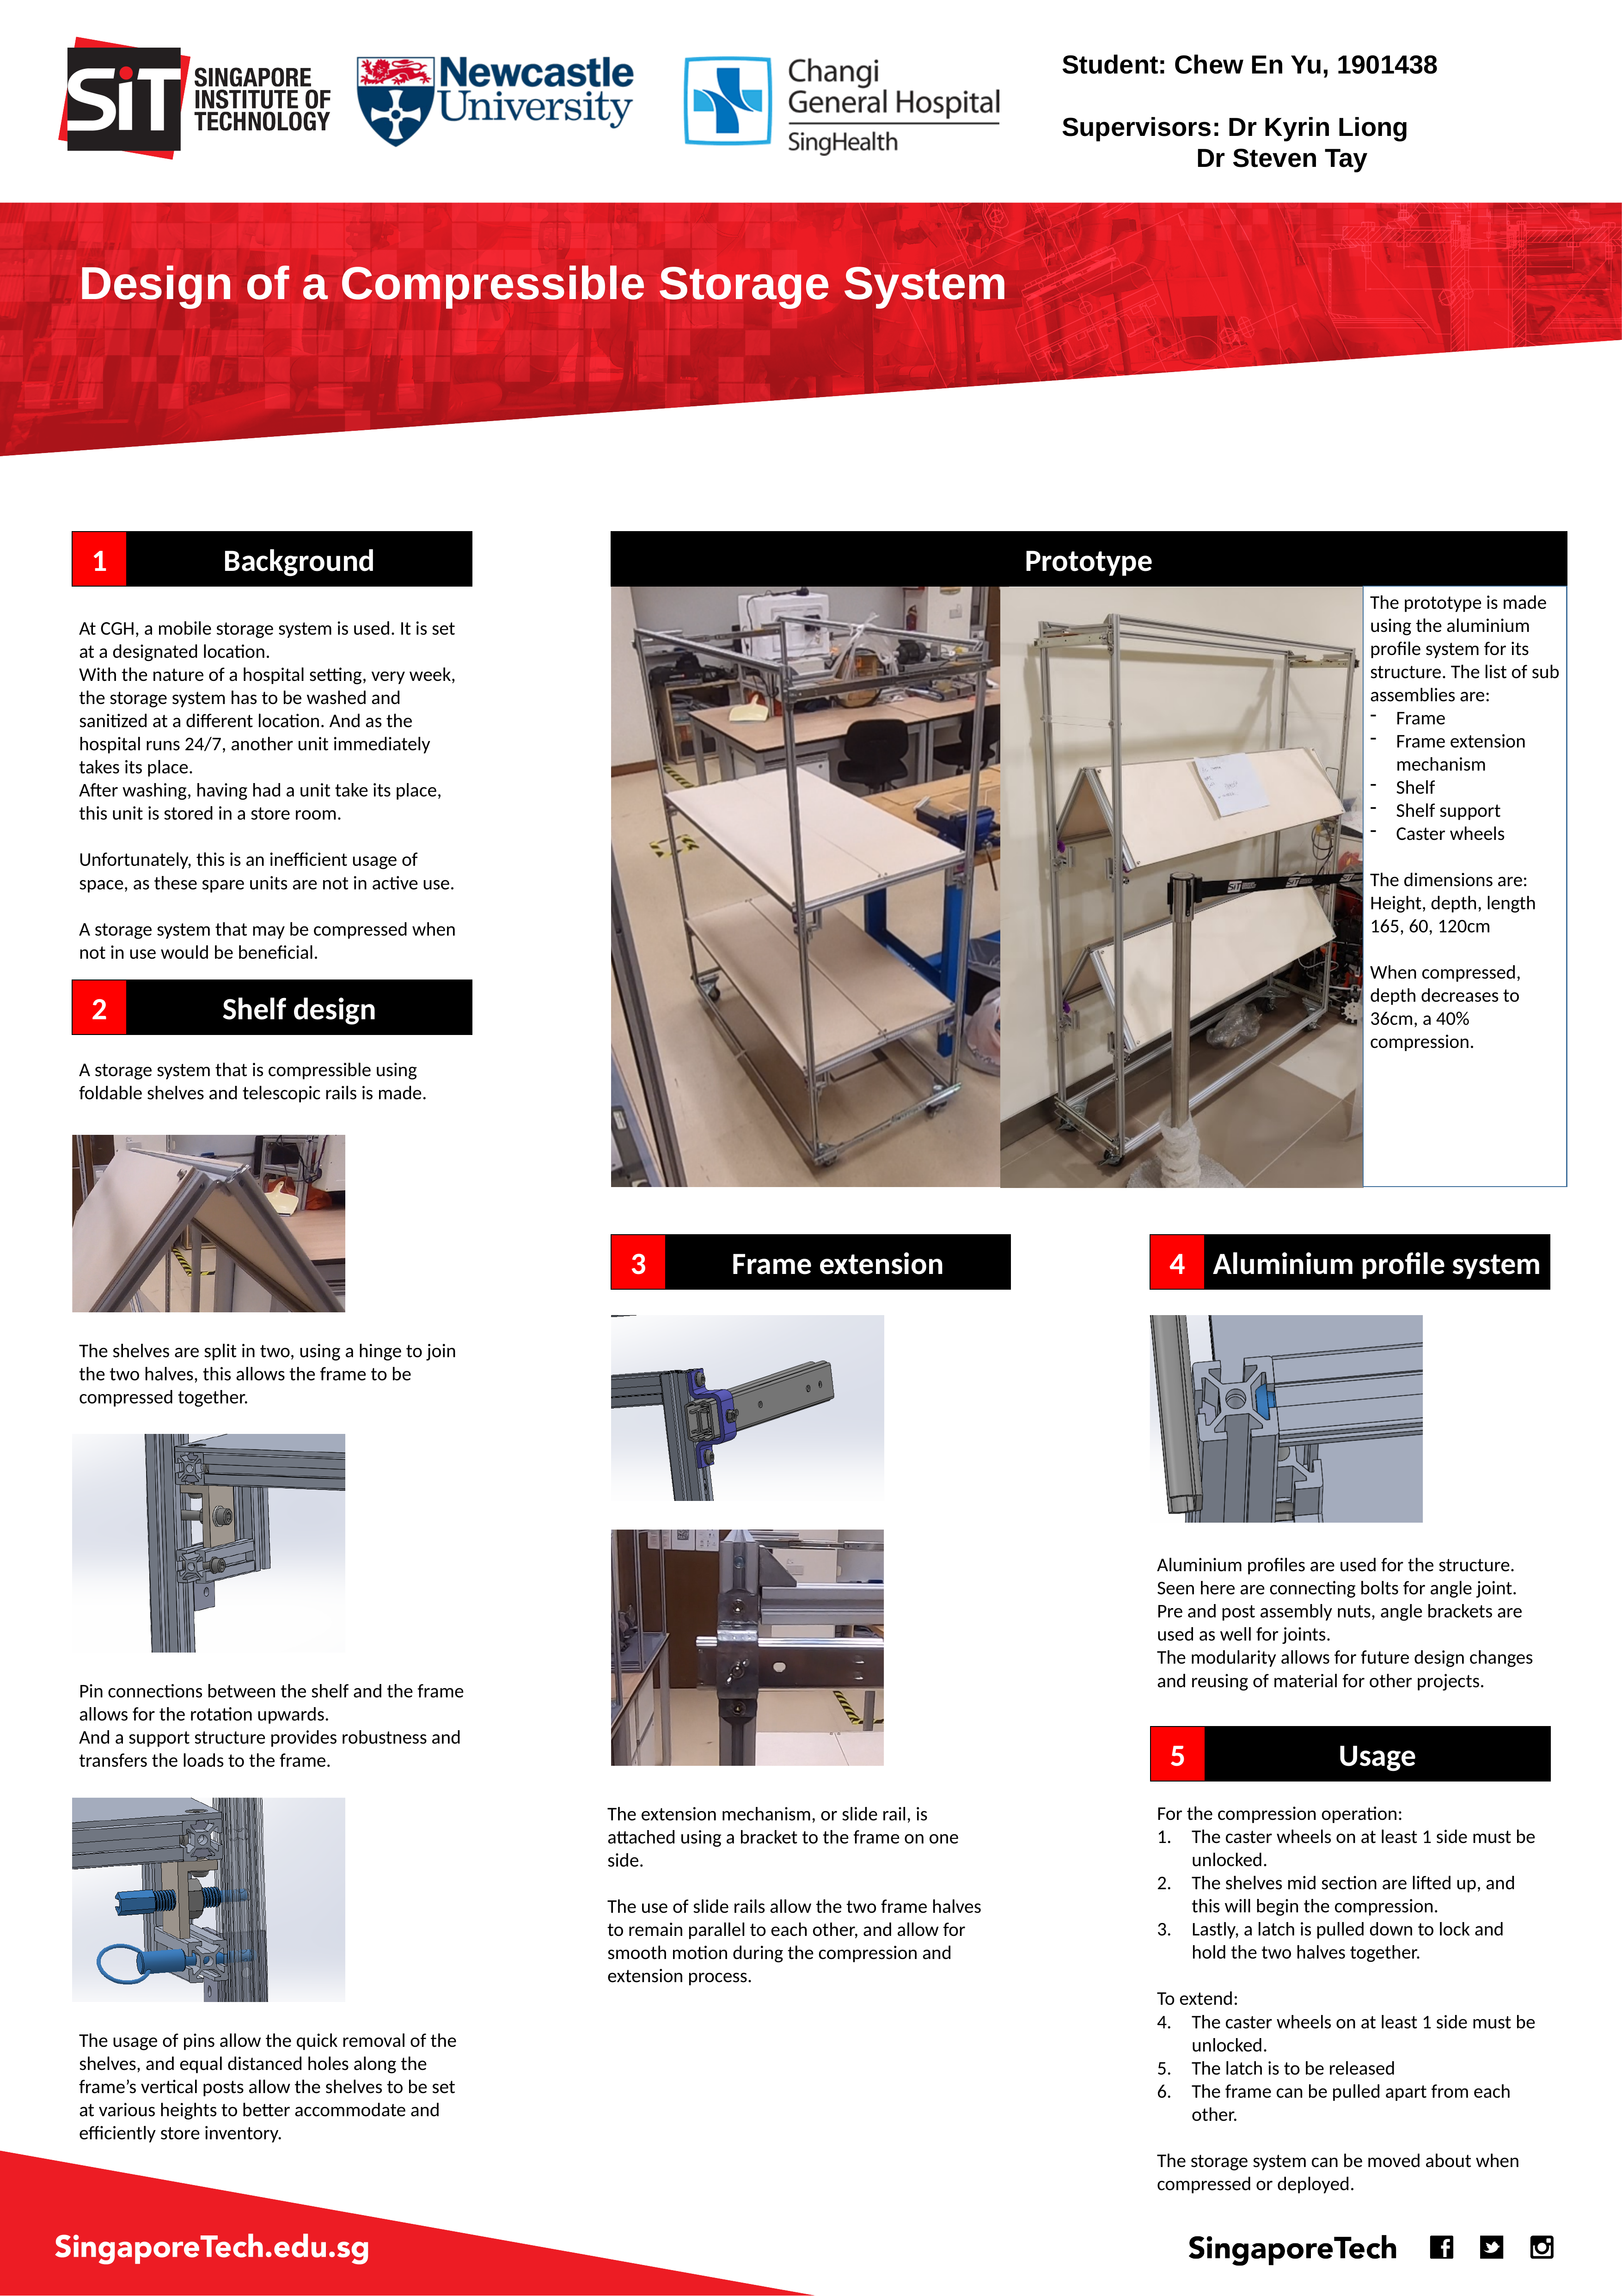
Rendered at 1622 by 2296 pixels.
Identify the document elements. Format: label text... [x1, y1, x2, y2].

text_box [1150, 1234, 1550, 1289]
picture [72, 1434, 345, 1653]
text_box Background [126, 531, 472, 587]
text_box Prototype [611, 531, 1567, 587]
picture [72, 1135, 345, 1312]
picture [611, 1315, 884, 1501]
text_box For the compression operation: The caster wheels on at least 1 side must be unlocked. The shelves mid section are lifted up, and this will begin the compression. Lastly, a latch is pulled down to lock and hold the two halves together. To extend: The caster wheels on at least 1 side must be unlocked. The latch is to be released The frame can be pulled apart from each other. The storage system can be moved about when compressed or deployed. [1150, 1797, 1550, 2198]
text_box Student: Chew En Yu, 1901438 Supervisors: Dr Kyrin Liong Dr Steven Tay [985, 12, 1600, 218]
text_box The extension mechanism, or slide rail, is attached using a bracket to the frame on one side. The use of slide rails allow the two frame halves to remain parallel to each other, and allow for smooth motion during the compression and extension process. [600, 1797, 1000, 1990]
text_box A storage system that is compressible using foldable shelves and telescopic rails is made. [72, 1053, 472, 1130]
text_box The prototype is made using the aluminium profile system for its structure. The list of sub assemblies are: Frame Frame extension mechanism Shelf Shelf support Caster wheels The dimensions are: Height, depth, length 165, 60, 120cm When compressed, depth decreases to 36cm, a 40% compression. [1363, 586, 1567, 1187]
text_box Pin connections between the shelf and the frame allows for the rotation upwards. And a support structure provides robustness and transfers the loads to the frame. [72, 1675, 472, 1775]
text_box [72, 980, 472, 1035]
text_box The shelves are split in two, using a hinge to join the two halves, this allows the frame to be compressed together. [72, 1335, 472, 1411]
text_box Design of a Compressible Storage System [72, 250, 1563, 312]
picture [684, 56, 999, 156]
text_box At CGH, a mobile storage system is used. It is set at a designated location. With the nature of a hospital setting, very week, the storage system has to be washed and sanitized at a different location. And as the hospital runs 24/7, another unit immediately takes its place. After washing, having had a unit take its place, this unit is stored in a store room. Unfortunately, this is an inefficient usage of space, as these spare units are not in active use. A storage system that may be compressed when not in use would be beneficial. [72, 612, 472, 966]
picture [611, 1530, 884, 1766]
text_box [611, 1234, 1011, 1289]
text_box Aluminium profiles are used for the structure. Seen here are connecting bolts for angle joint. Pre and post assembly nuts, angle brackets are used as well for joints. The modularity allows for future design changes and reusing of material for other projects. [1150, 1549, 1550, 1695]
text_box 1 [72, 531, 126, 587]
picture [72, 1798, 345, 2002]
picture [354, 46, 639, 156]
text_box The usage of pins allow the quick removal of the shelves, and equal distanced holes along the frame’s vertical posts allow the shelves to be set at various heights to better accommodate and efficiently store inventory. [72, 2024, 472, 2147]
picture [611, 586, 1364, 1188]
picture [1150, 1315, 1423, 1523]
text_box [1151, 1727, 1550, 1782]
